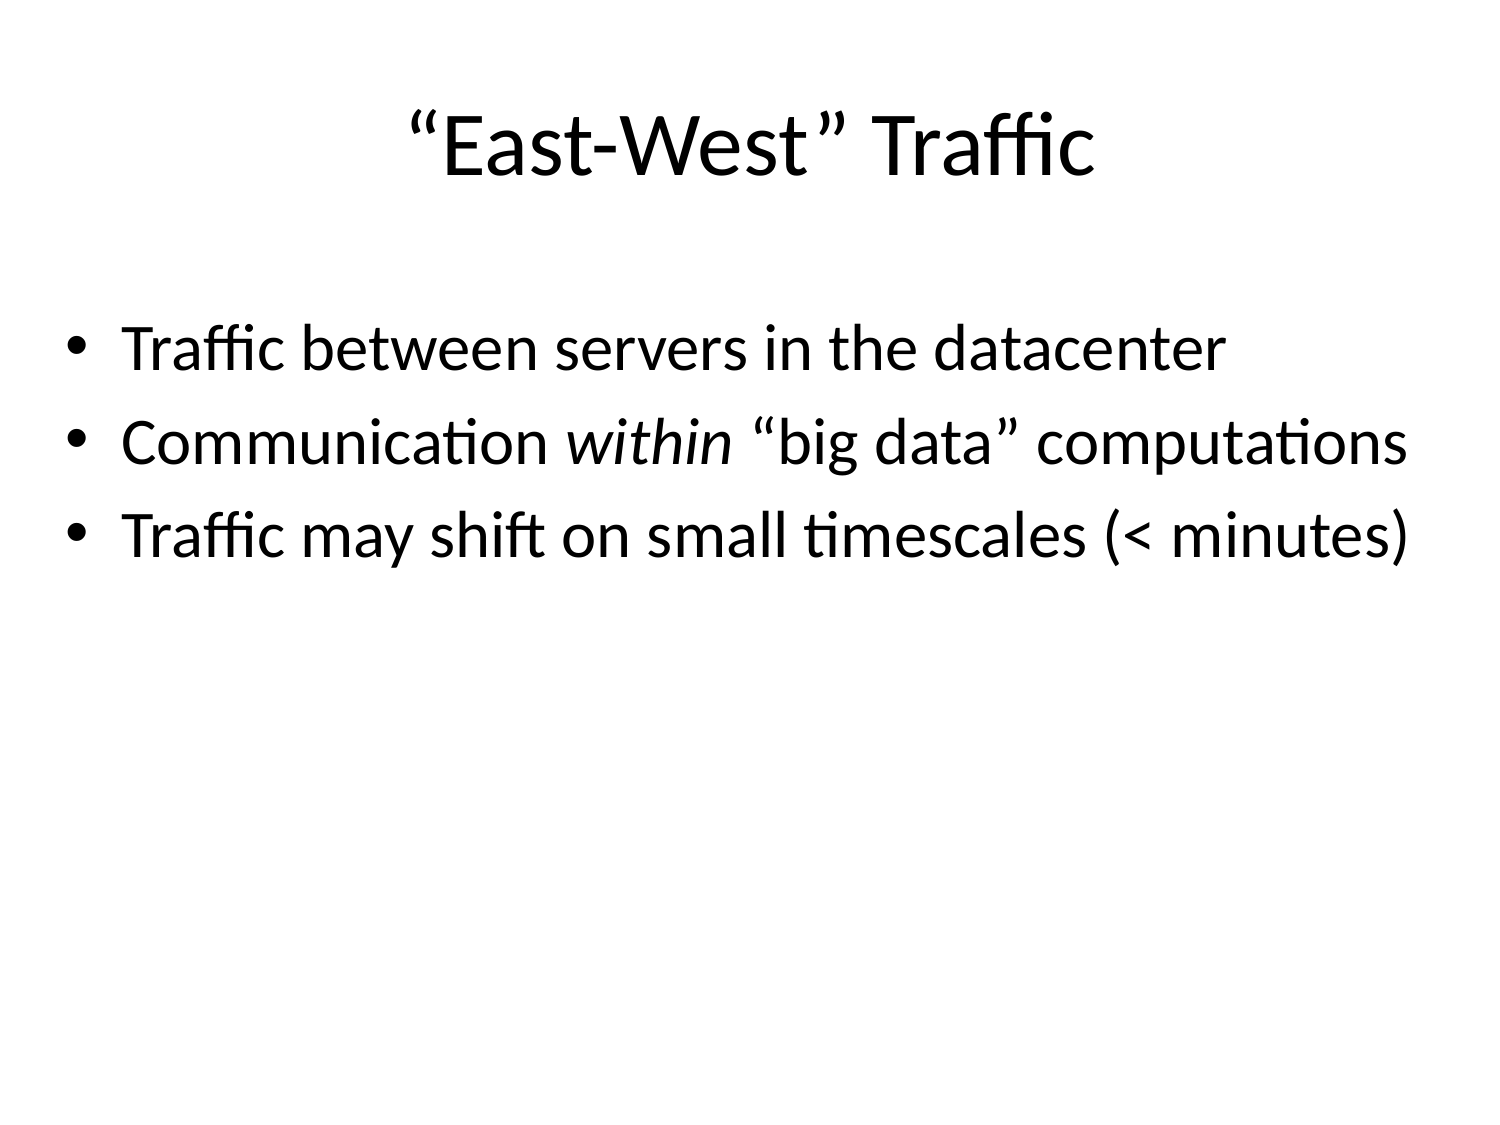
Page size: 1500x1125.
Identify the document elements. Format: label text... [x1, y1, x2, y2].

list Traffic between servers in the datacenter Communication within “big data” computations Traffic may shift on small timescales (< minutes) [50, 296, 1488, 1074]
title “East-West” Traffic [75, 45, 1425, 233]
